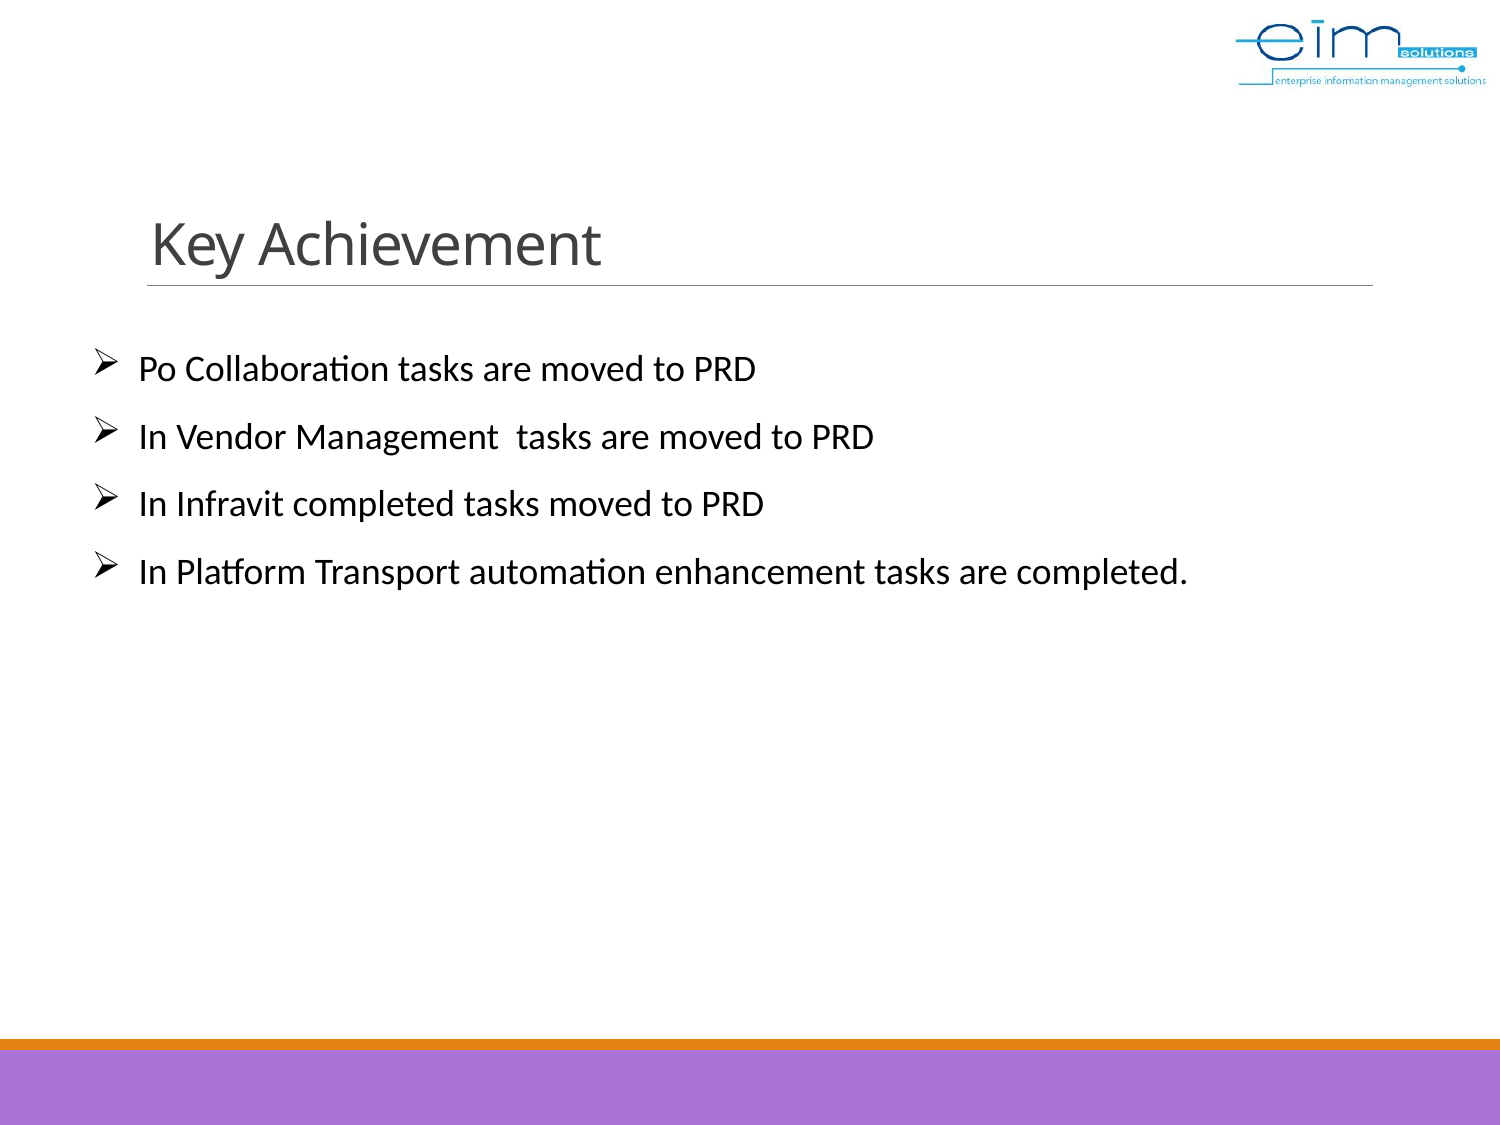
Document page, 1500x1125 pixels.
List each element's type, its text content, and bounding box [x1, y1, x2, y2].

picture [1234, 19, 1490, 95]
text_box Po Collaboration tasks are moved to PRD In Vendor Management tasks are moved to PRD In Infravit completed tasks moved to PRD In Platform Transport automation enhancement tasks are completed. [76, 314, 1471, 600]
title Key Achievement [135, 47, 1373, 285]
